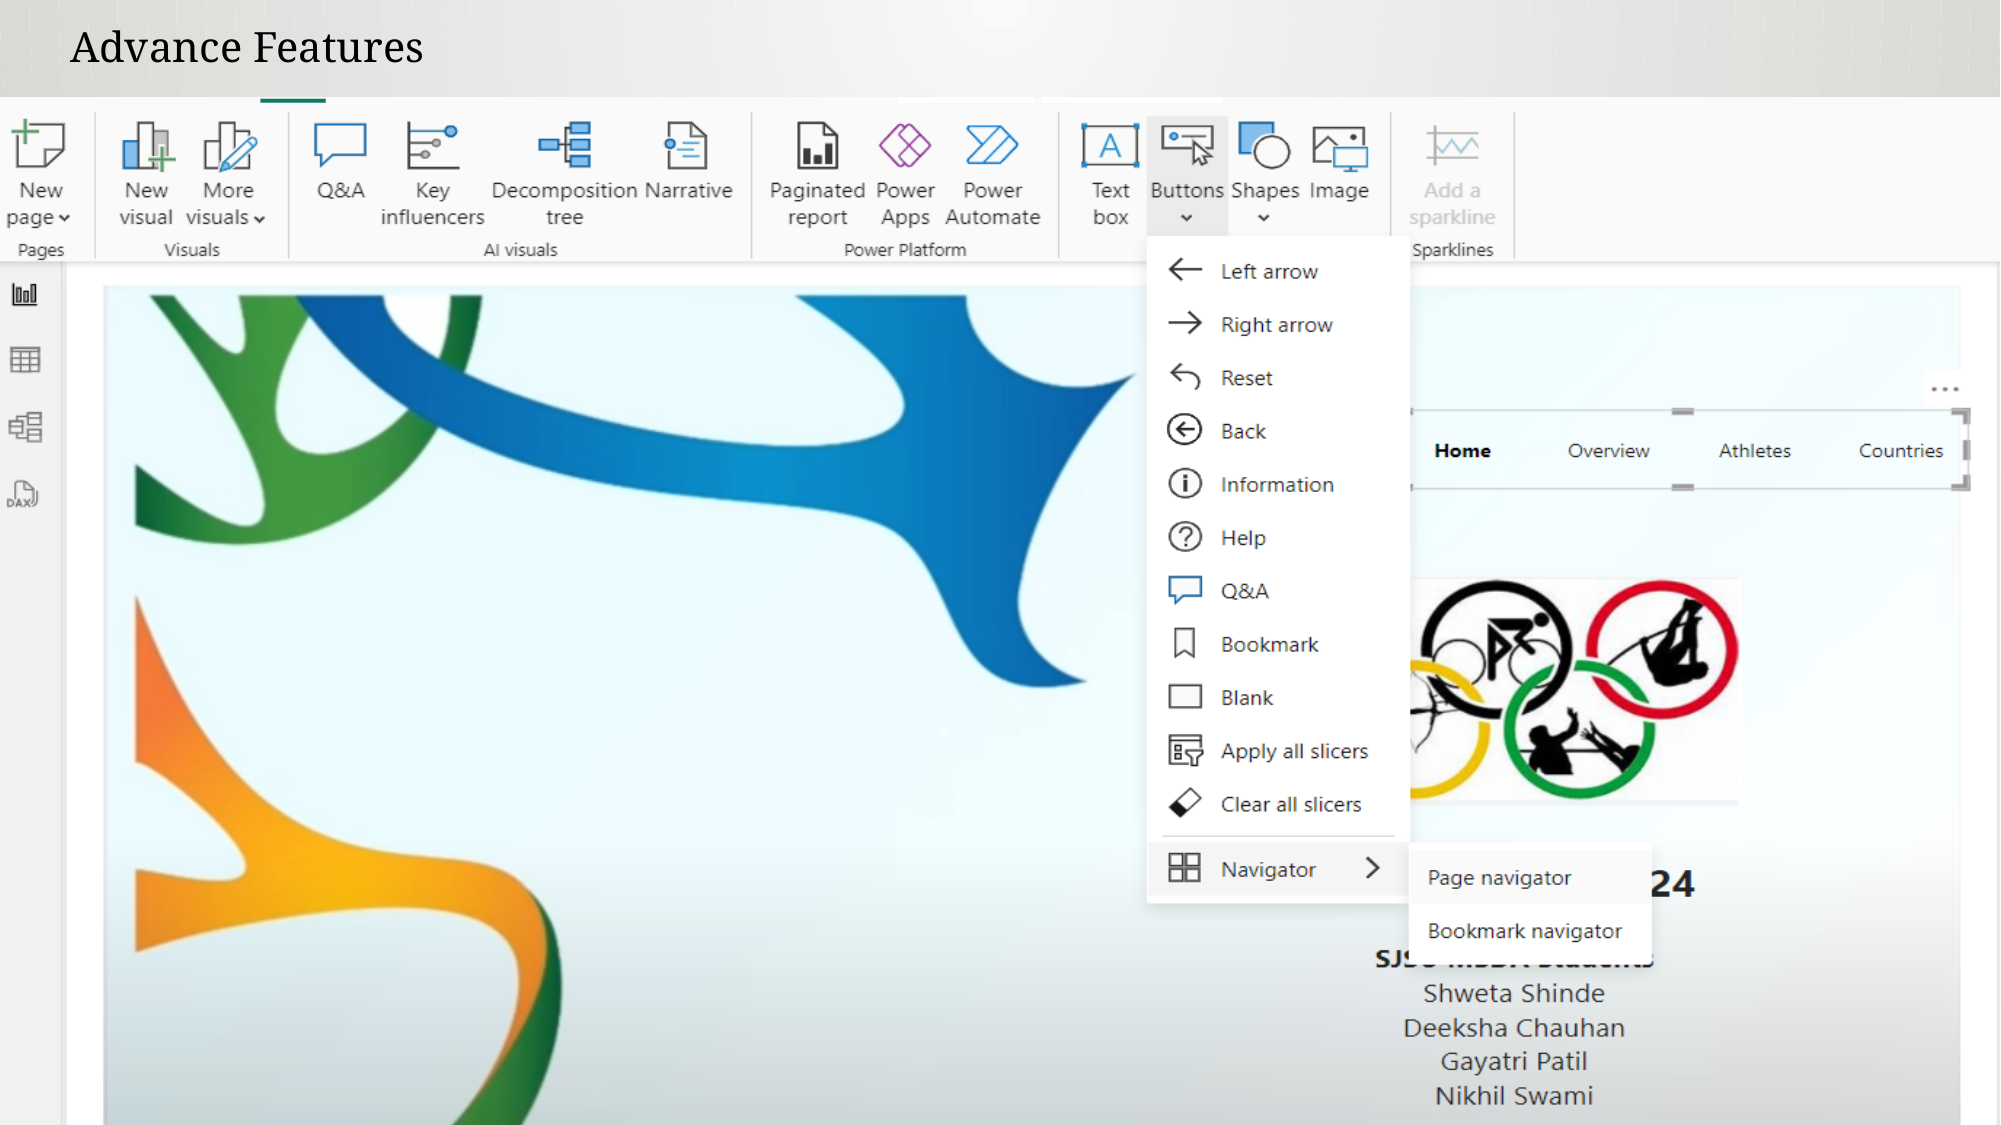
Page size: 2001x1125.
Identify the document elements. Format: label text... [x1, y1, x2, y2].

picture [0, 97, 2000, 1125]
title Advance Features [55, 0, 514, 79]
